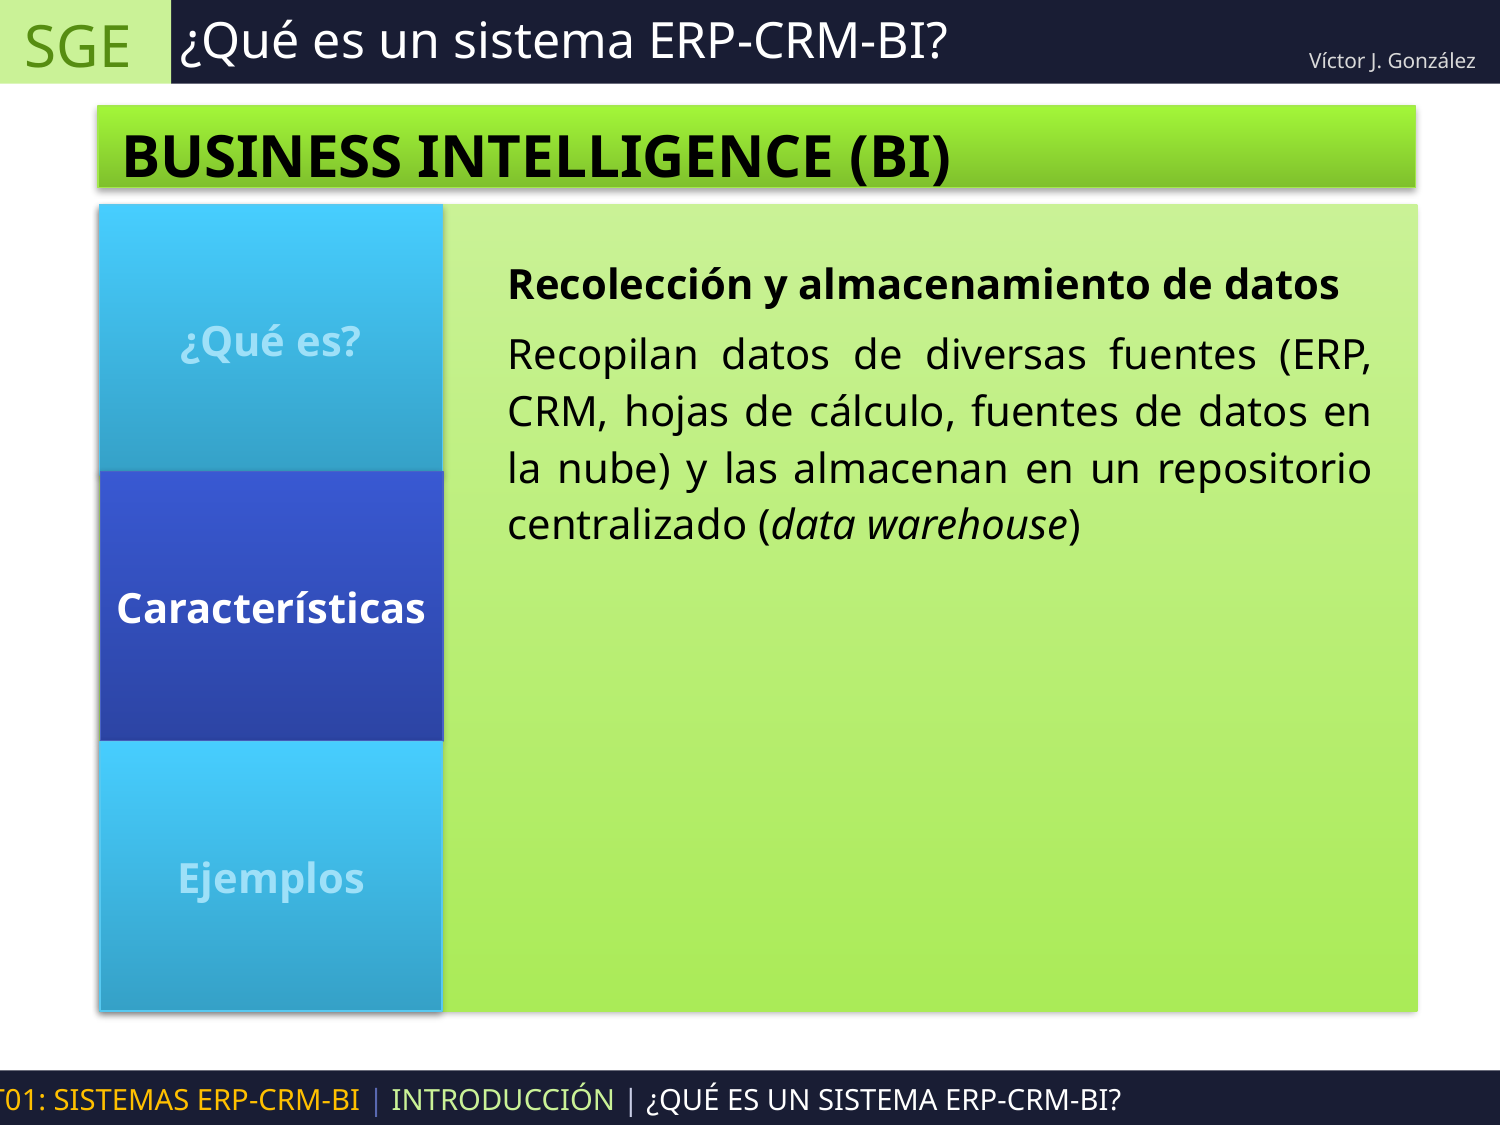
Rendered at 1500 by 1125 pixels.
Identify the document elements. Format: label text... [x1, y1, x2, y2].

text_box [444, 204, 1418, 1012]
text_box SGE [10, 1, 147, 86]
text_box [97, 105, 106, 188]
text_box [0, 1068, 1500, 1125]
text_box [1353, 105, 1416, 188]
text_box Víctor J. González [1294, 40, 1491, 80]
text_box [173, 0, 1500, 86]
text_box [0, 0, 173, 86]
text_box Características [100, 471, 444, 742]
text_box Ejemplos [99, 741, 443, 1012]
text_box ¿Qué es un sistema ERP-CRM-BI? [165, 1, 963, 76]
text_box ¿Qué es? [99, 204, 443, 470]
text_box BUSINESS INTELLIGENCE (BI) [106, 101, 1353, 197]
text_box Recolección y almacenamiento de datos Recopilan datos de diversas fuentes (ERP, CRM, hojas de cálculo, fuentes de datos en la nube) y las almacenan en un repositorio centralizado (data warehouse) [492, 243, 1388, 556]
text_box UT01: SISTEMAS ERP-CRM-BI | INTRODUCCIÓN | ¿QUÉ ES UN SISTEMA ERP-CRM-BI? [0, 1073, 1137, 1124]
